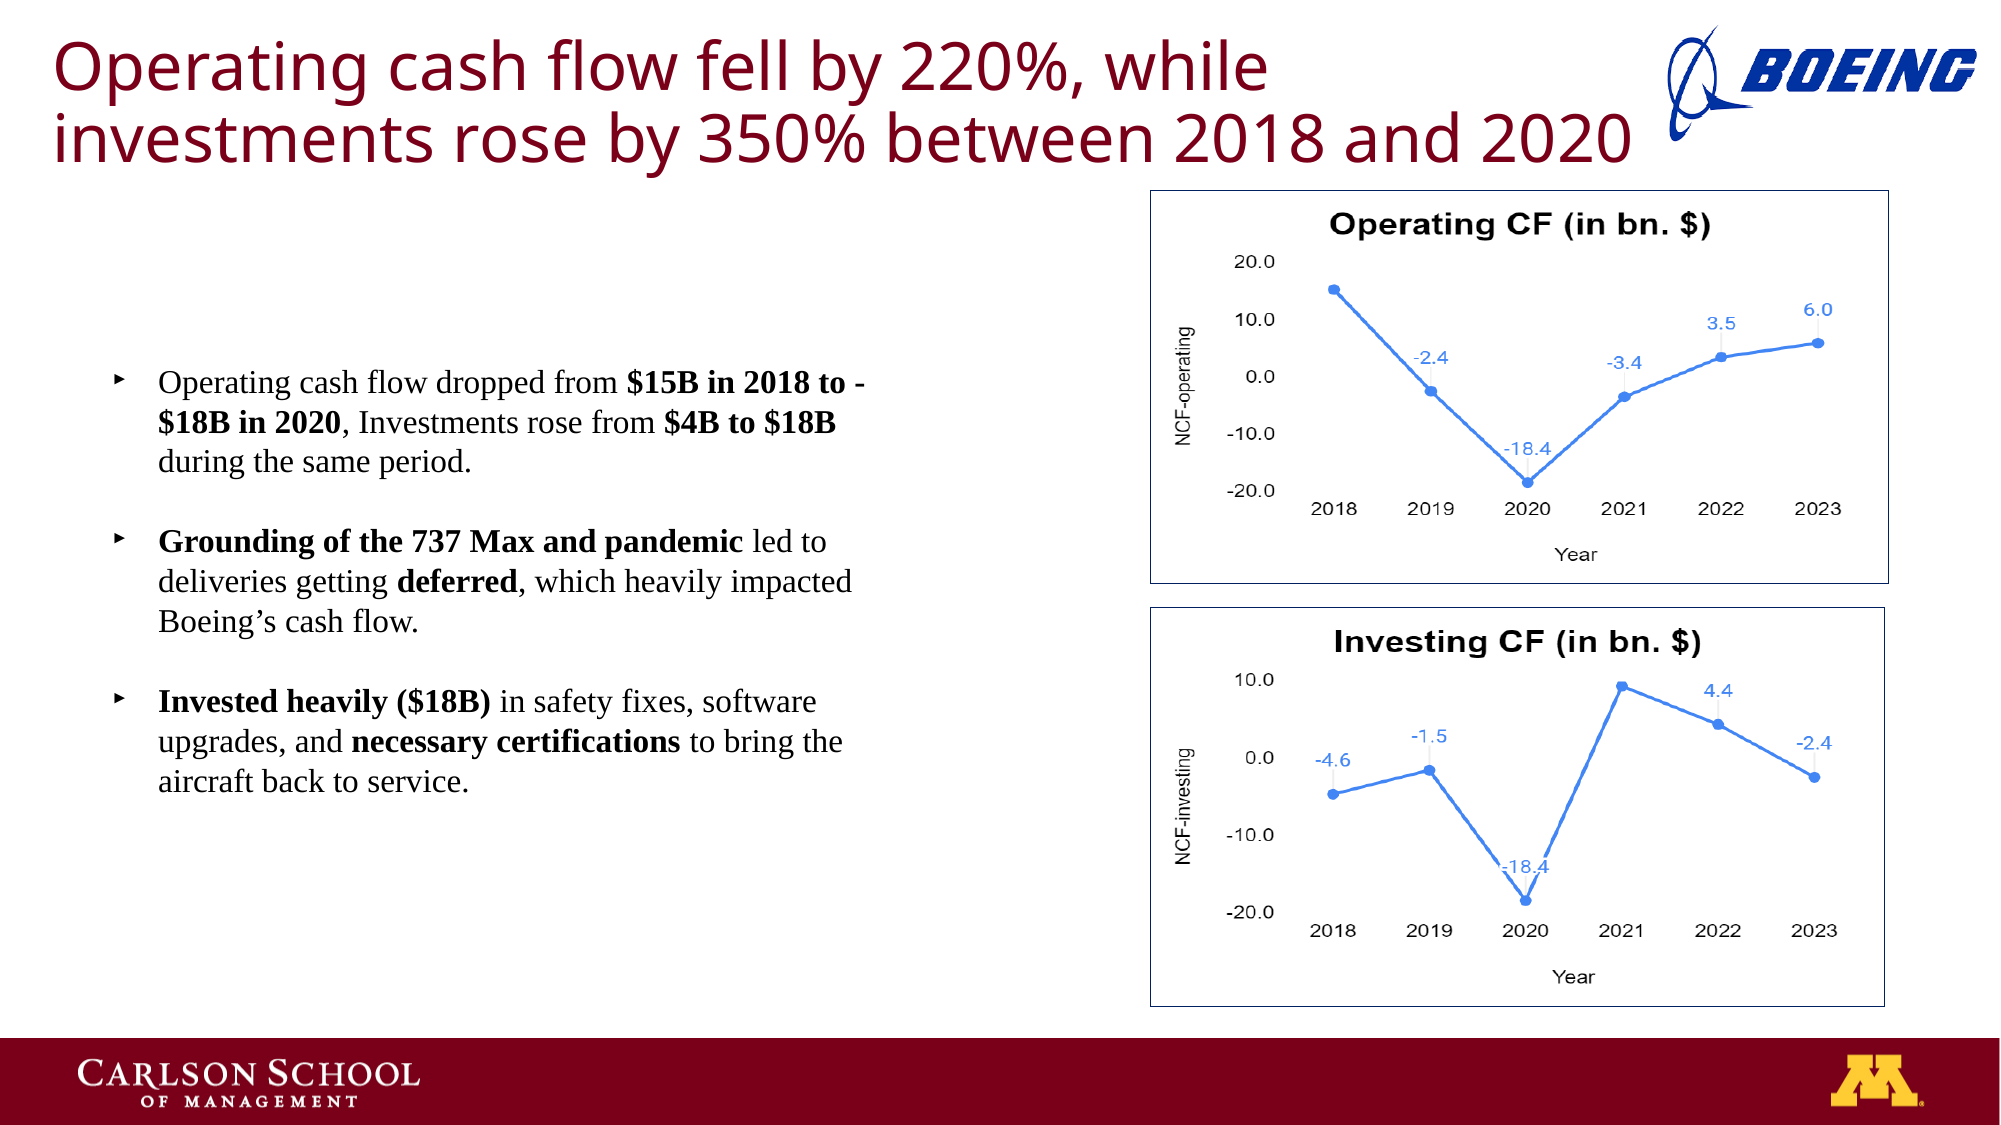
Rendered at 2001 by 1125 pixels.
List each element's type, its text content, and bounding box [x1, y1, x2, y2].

picture [1674, 23, 1979, 144]
picture [1150, 607, 1885, 1007]
text_box Operating cash flow dropped from $15B in 2018 to -$18B in 2020, Investments rose from $4B to $18B during the same period. Grounding of the 737 Max and pandemic led to deliveries getting deferred, which heavily impacted Boeing’s cash flow. Invested heavily ($18B) in safety fixes, software upgrades, and necessary certifications to bring the aircraft back to service. [96, 312, 940, 807]
picture [1150, 190, 1889, 584]
picture [0, 1038, 2000, 1125]
title Operating cash flow fell by 220%, while investments rose by 350% between 2018 and 2020 [0, 0, 1674, 211]
